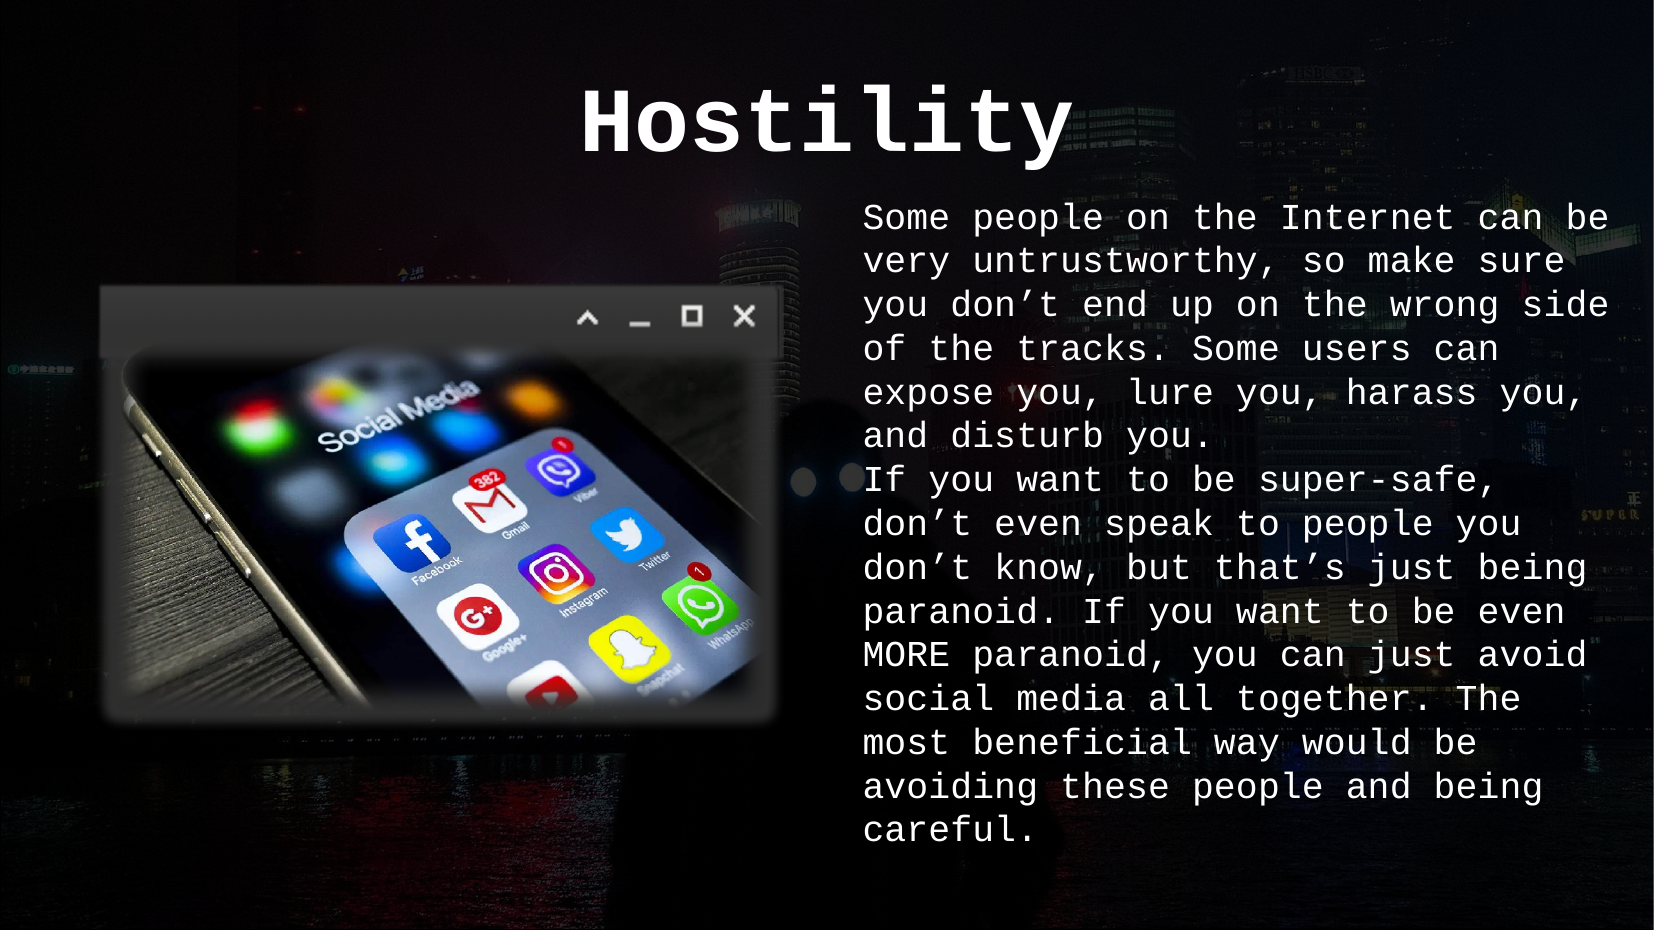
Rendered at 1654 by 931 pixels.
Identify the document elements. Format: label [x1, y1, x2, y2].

picture [1, 0, 1654, 929]
text_box [100, 285, 782, 713]
